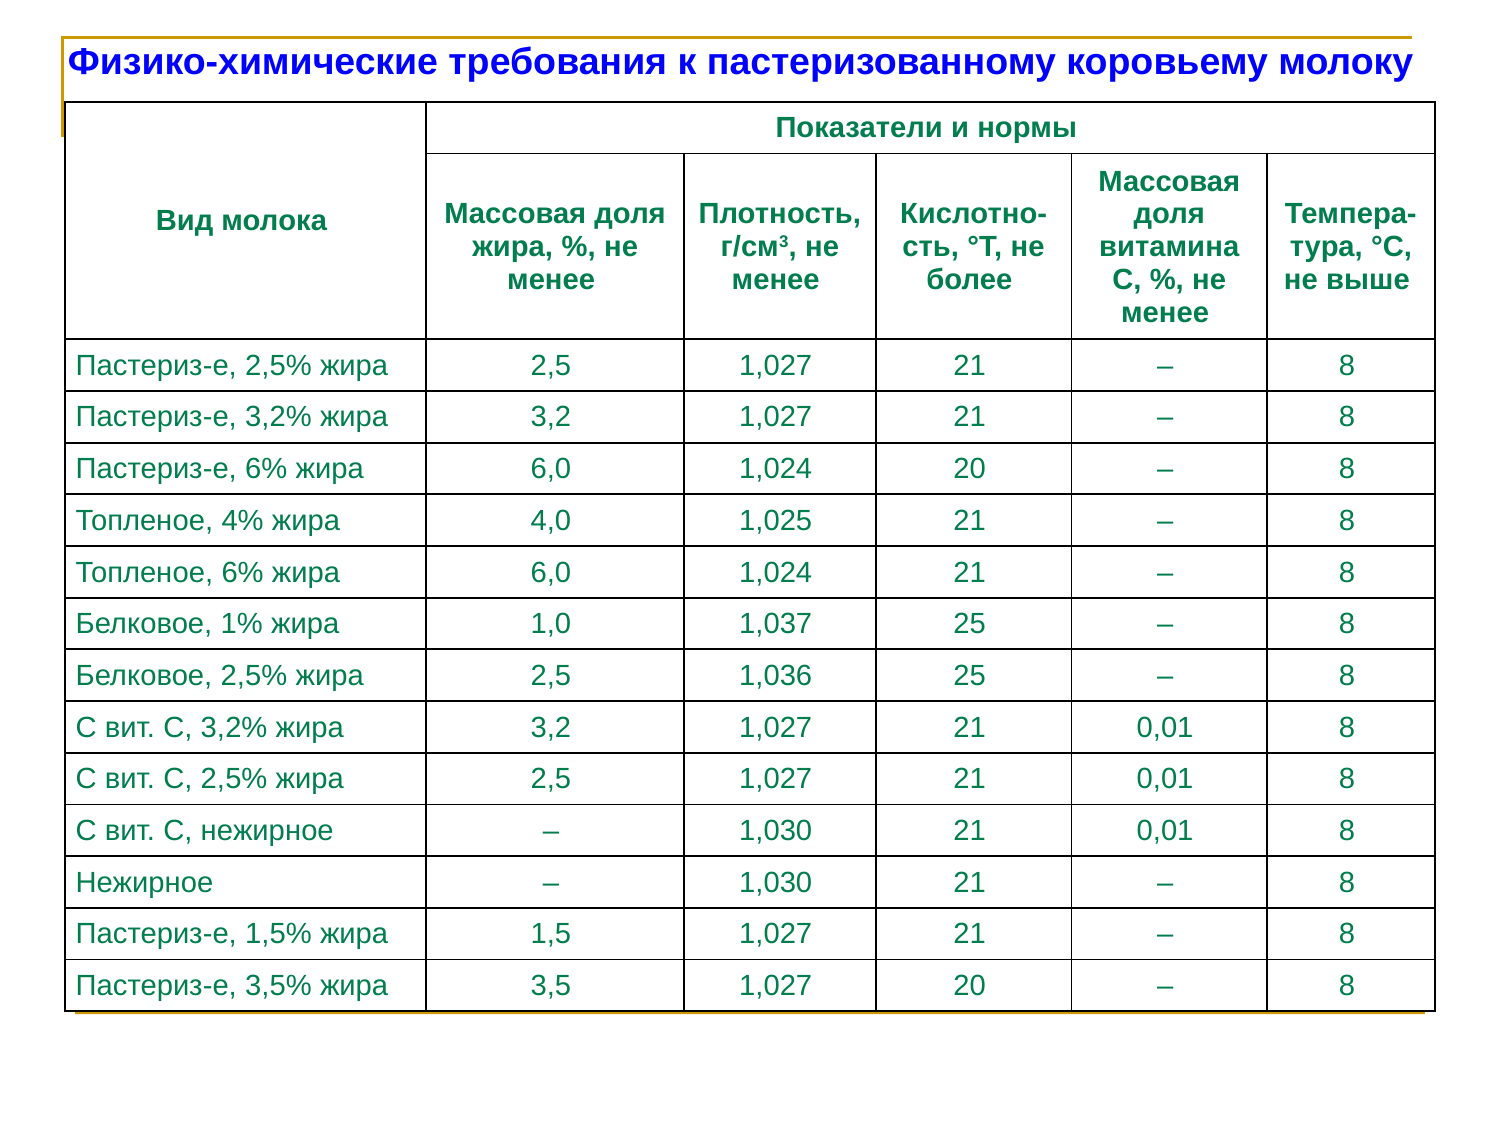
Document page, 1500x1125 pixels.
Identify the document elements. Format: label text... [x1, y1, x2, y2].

table_cell 8 [1268, 909, 1434, 959]
table_cell 8 [1268, 702, 1434, 752]
table_cell 1,030 [685, 805, 875, 855]
table_cell 2,5 [427, 650, 683, 700]
table_cell 1,027 [685, 340, 875, 390]
table_cell 21 [877, 702, 1071, 752]
table_cell 21 [877, 392, 1071, 442]
table_cell 0,01 [1072, 702, 1266, 752]
table_cell – [1072, 340, 1266, 390]
table_cell 1,027 [685, 960, 875, 1010]
table_cell 21 [877, 857, 1071, 907]
table_cell 4,0 [427, 495, 683, 545]
table_cell Пастериз-е, 2,5% жира [66, 340, 425, 390]
table_cell Белковое, 1% жира [66, 599, 425, 648]
table_cell 8 [1268, 444, 1434, 493]
table_cell – [1072, 392, 1266, 442]
table_cell 8 [1268, 599, 1434, 648]
table_cell – [427, 805, 683, 855]
table_cell 8 [1268, 650, 1434, 700]
table_cell 8 [1268, 340, 1434, 390]
table_cell – [1072, 599, 1266, 648]
table_cell – [1072, 909, 1266, 959]
table_cell 1,030 [685, 857, 875, 907]
table_cell Пастериз-е, 6% жира [66, 444, 425, 493]
table_cell 21 [877, 805, 1071, 855]
table_cell 1,024 [685, 547, 875, 597]
table_cell Темпера-тура, °С, не выше [1268, 154, 1434, 338]
table_cell 1,027 [685, 392, 875, 442]
table_cell 6,0 [427, 444, 683, 493]
table_cell – [427, 857, 683, 907]
table_cell 0,01 [1072, 754, 1266, 804]
table_cell Топленое, 4% жира [66, 495, 425, 545]
table_cell Нежирное [66, 857, 425, 907]
table_cell Плотность,г/см3, не менее [685, 154, 875, 338]
text_box Физико-химические требования к пастеризованному коровьему молоку [53, 29, 1483, 89]
table_cell – [1072, 960, 1266, 1010]
table_cell 8 [1268, 857, 1434, 907]
table_cell 1,025 [685, 495, 875, 545]
table_cell Топленое, 6% жира [66, 547, 425, 597]
table_cell Пастериз-е, 3,2% жира [66, 392, 425, 442]
table_cell 8 [1268, 754, 1434, 804]
table_header Показатели и нормы [427, 103, 1434, 153]
table_cell – [1072, 650, 1266, 700]
table_cell 25 [877, 650, 1071, 700]
table_cell 1,0 [427, 599, 683, 648]
table_cell 1,024 [685, 444, 875, 493]
table_cell – [1072, 857, 1266, 907]
table_cell 8 [1268, 547, 1434, 597]
table_cell С вит. С, 2,5% жира [66, 754, 425, 804]
table_cell 2,5 [427, 754, 683, 804]
table_cell 1,027 [685, 702, 875, 752]
table_cell Пастериз-е, 3,5% жира [66, 960, 425, 1010]
table_cell 2,5 [427, 340, 683, 390]
table_cell 1,027 [685, 754, 875, 804]
table_cell 1,027 [685, 909, 875, 959]
table_cell 21 [877, 909, 1071, 959]
table_cell 3,5 [427, 960, 683, 1010]
table_cell 20 [877, 444, 1071, 493]
table_cell 0,01 [1072, 805, 1266, 855]
table_cell 21 [877, 547, 1071, 597]
table_cell – [1072, 444, 1266, 493]
table_cell Кислотно-сть, °Т, не более [877, 154, 1071, 338]
table_cell 8 [1268, 805, 1434, 855]
table_cell 21 [877, 495, 1071, 545]
table_cell 8 [1268, 495, 1434, 545]
table_cell Пастериз-е, 1,5% жира [66, 909, 425, 959]
table_cell 8 [1268, 392, 1434, 442]
table_cell 1,036 [685, 650, 875, 700]
table_cell 20 [877, 960, 1071, 1010]
table_cell 1,5 [427, 909, 683, 959]
table_cell 3,2 [427, 702, 683, 752]
table_cell – [1072, 495, 1266, 545]
table_cell Массовая доля витамина С, %, не менее [1072, 154, 1266, 338]
table_cell 21 [877, 754, 1071, 804]
table_cell 25 [877, 599, 1071, 648]
table_cell 1,037 [685, 599, 875, 648]
table_cell С вит. С, нежирное [66, 805, 425, 855]
table_cell 3,2 [427, 392, 683, 442]
table_cell Белковое, 2,5% жира [66, 650, 425, 700]
table_cell Массовая доля жира, %, не менее [427, 154, 683, 338]
table_cell С вит. С, 3,2% жира [66, 702, 425, 752]
table_cell – [1072, 547, 1266, 597]
table_cell 21 [877, 340, 1071, 390]
table_header Вид молока [66, 103, 425, 338]
table_cell 6,0 [427, 547, 683, 597]
table_cell 8 [1268, 960, 1434, 1010]
